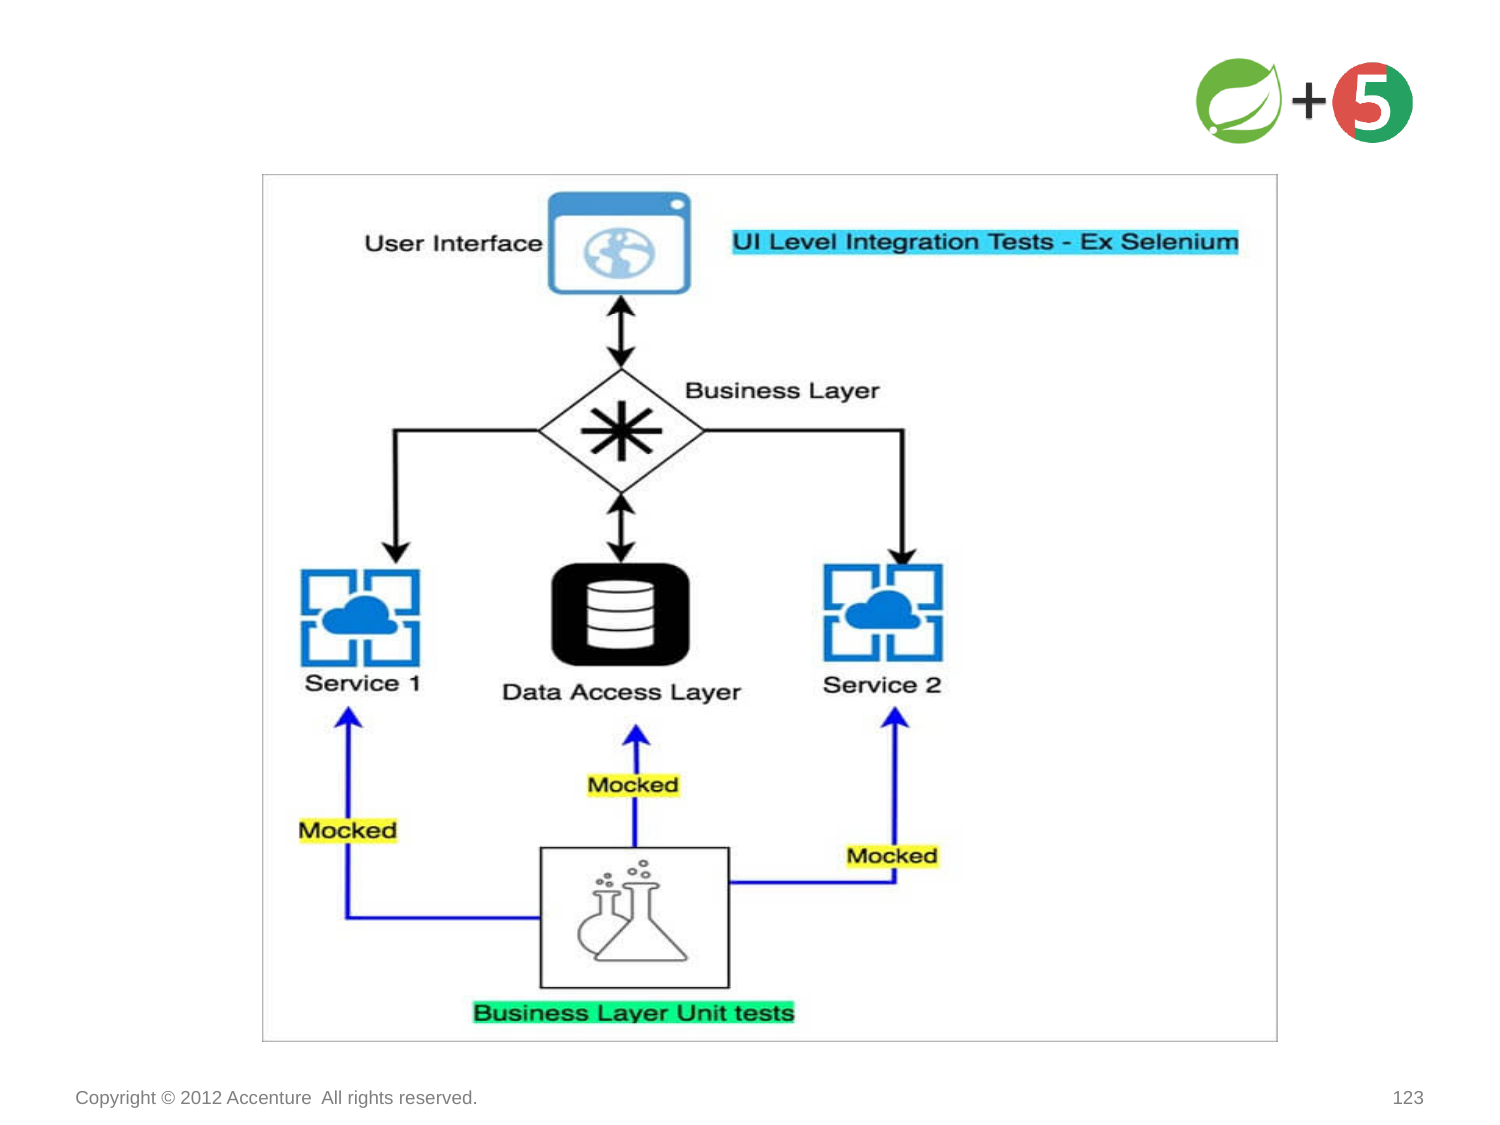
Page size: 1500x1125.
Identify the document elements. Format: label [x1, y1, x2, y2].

picture [261, 174, 1278, 1042]
picture [1187, 51, 1425, 155]
